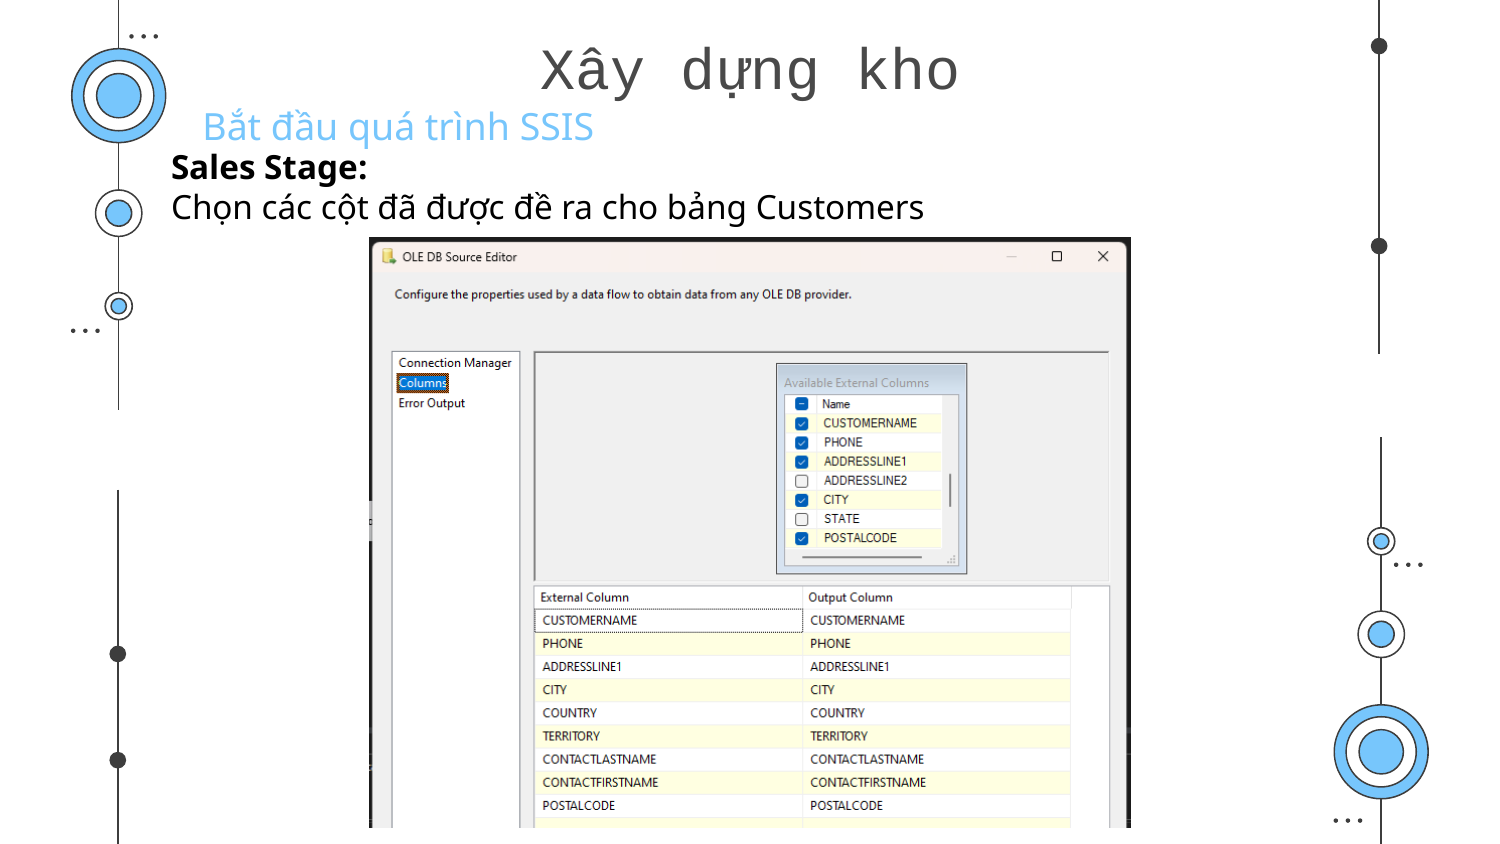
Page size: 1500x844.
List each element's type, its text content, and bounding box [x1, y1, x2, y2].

title Xây dựng kho [299, 16, 1201, 111]
picture [368, 237, 1132, 828]
text_box Bắt đầu quá trình SSIS [144, 87, 653, 153]
text_box Sales Stage: Chọn các cột đã được đề ra cho bảng Customers [156, 150, 1337, 223]
